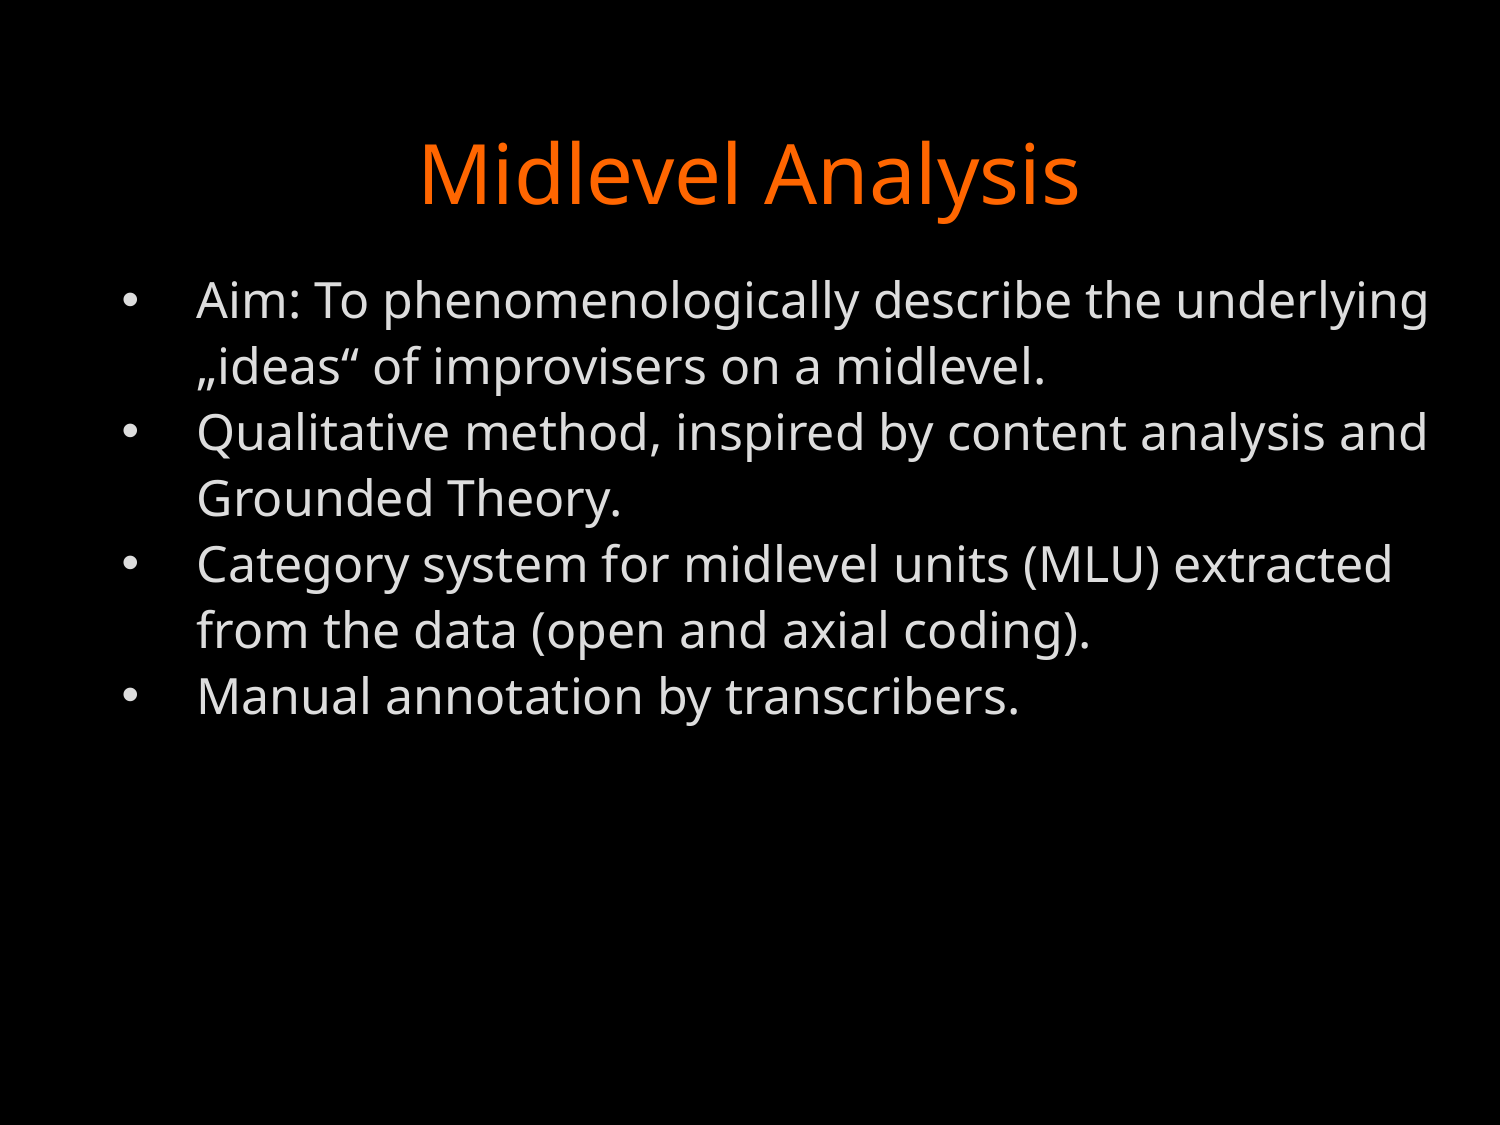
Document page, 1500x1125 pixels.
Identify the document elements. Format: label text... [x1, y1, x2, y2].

text_box Aim: To phenomenologically describe the underlying „ideas“ of improvisers on a midlevel. Qualitative method, inspired by content analysis and Grounded Theory. Category system for midlevel units (MLU) extracted from the data (open and axial coding). Manual annotation by transcribers. [41, 255, 1459, 732]
title Midlevel Analysis [111, 83, 1388, 255]
